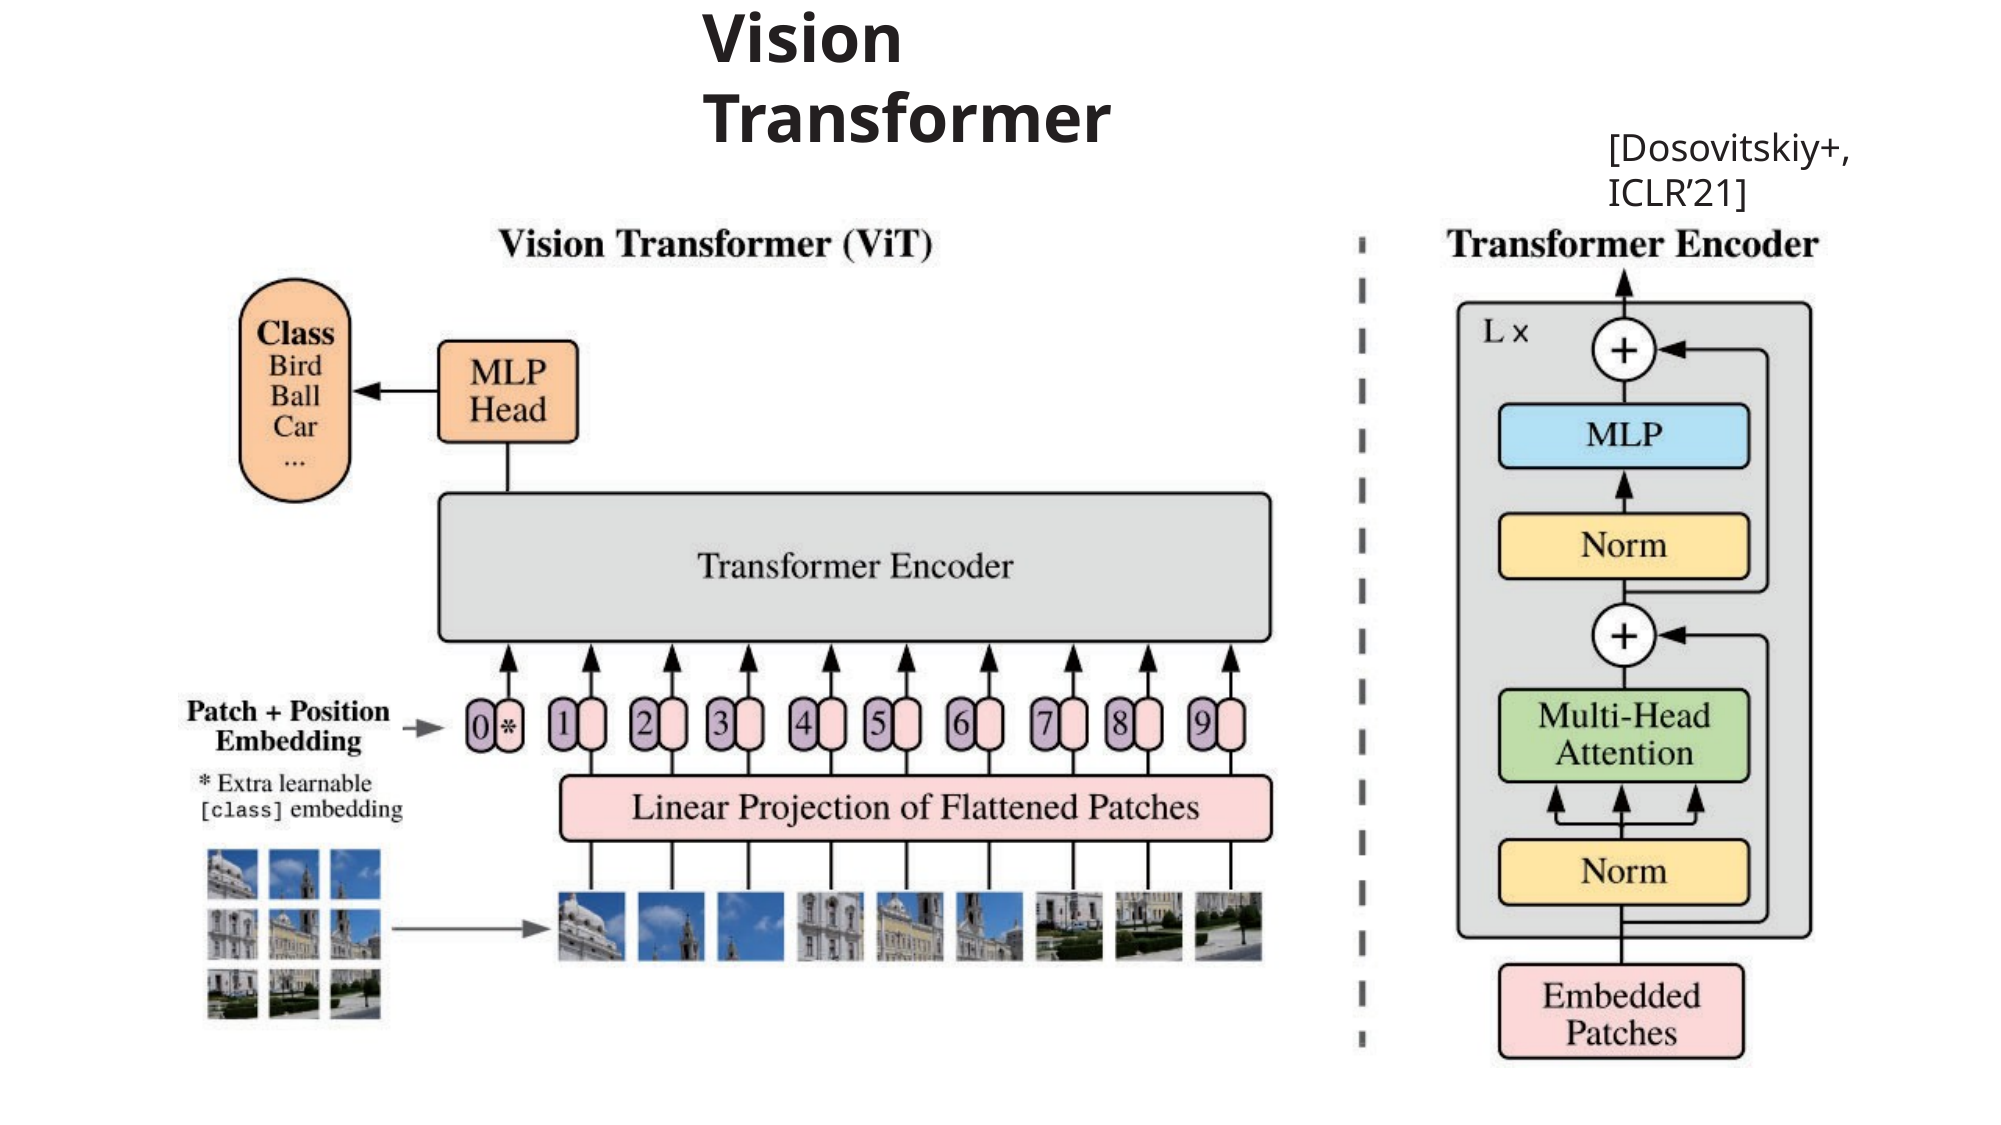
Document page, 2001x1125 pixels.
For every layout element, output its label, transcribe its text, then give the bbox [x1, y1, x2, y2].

text_box [Dosovitskiy+, ICLR’21] [1606, 122, 1988, 215]
picture [178, 218, 1828, 1068]
title Vision Transformer [697, 0, 1302, 170]
